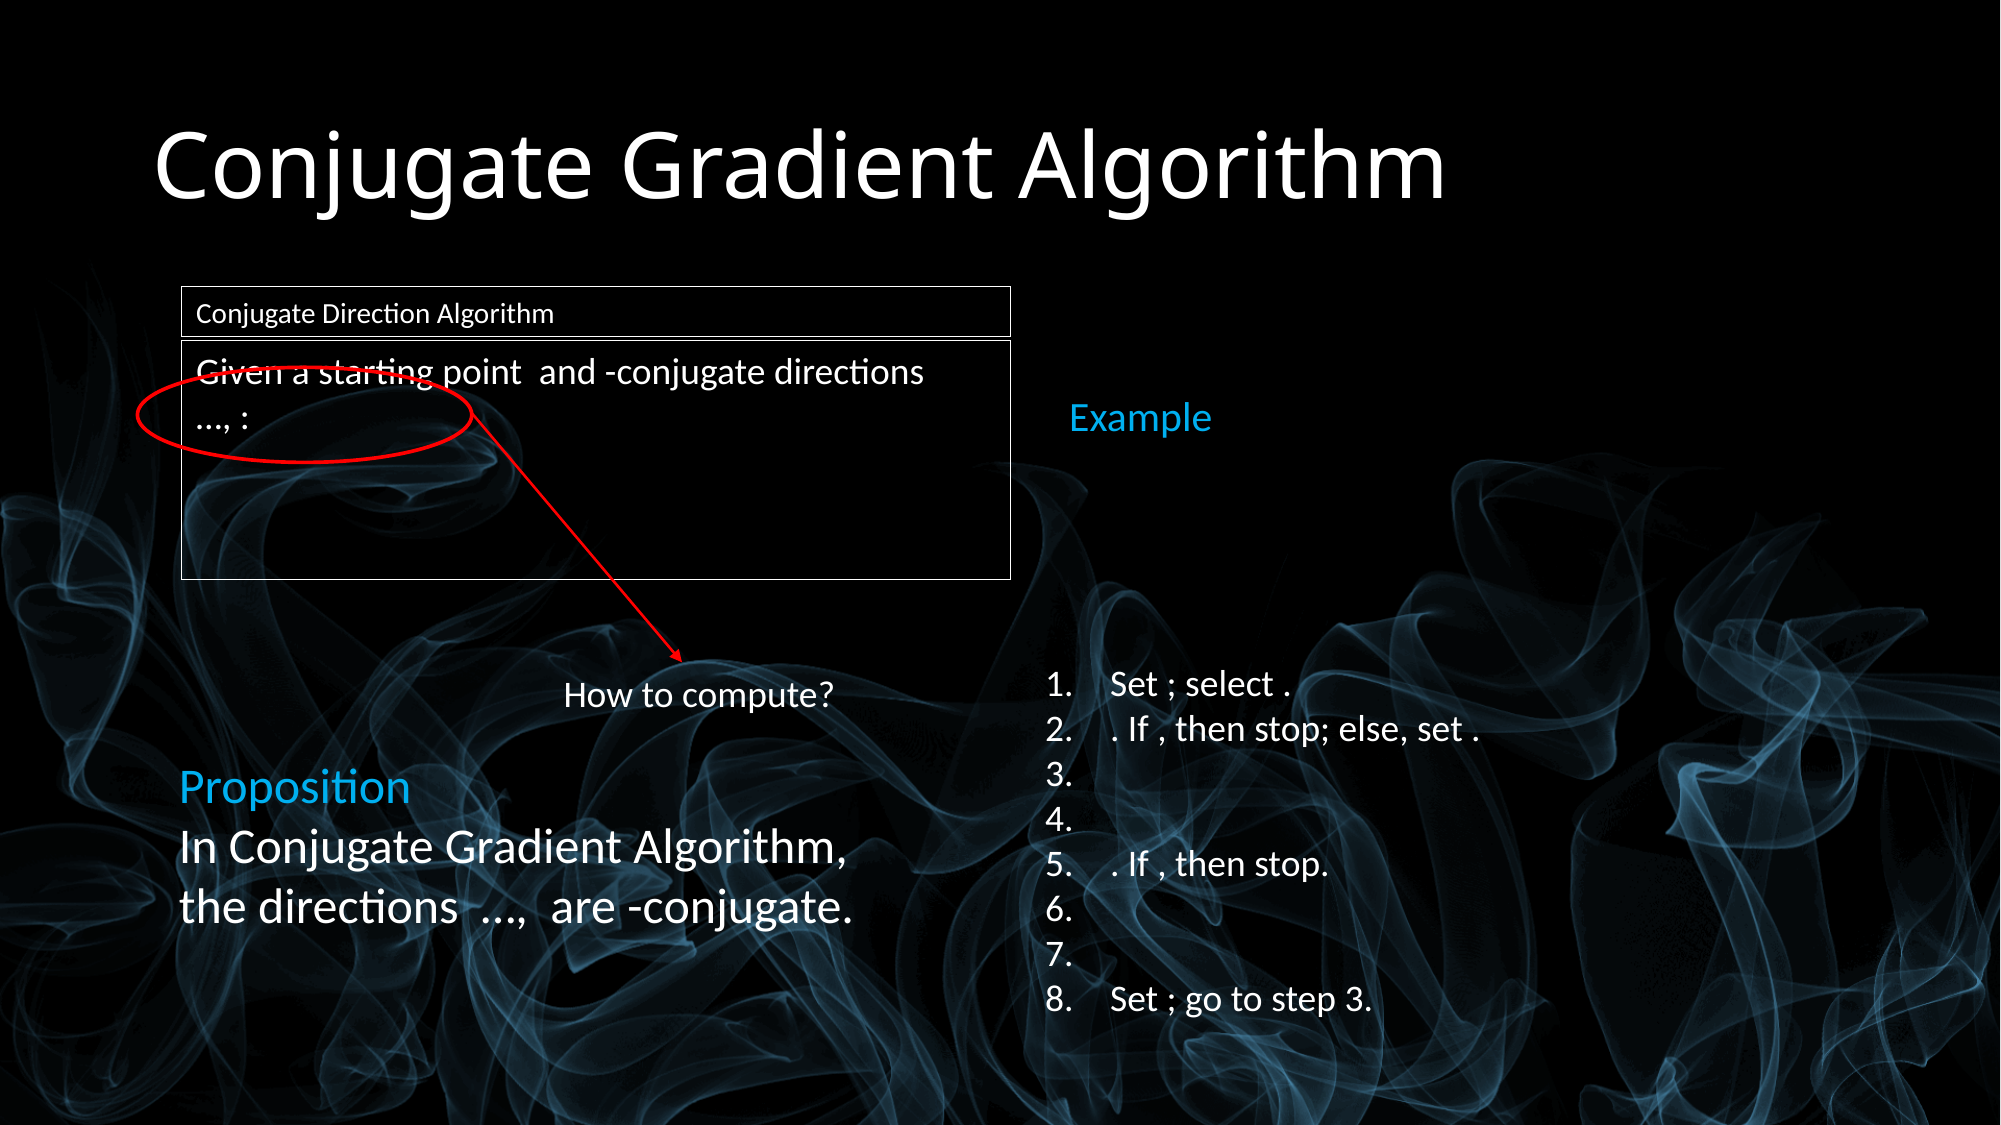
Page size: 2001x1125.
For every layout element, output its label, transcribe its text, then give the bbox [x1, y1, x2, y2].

title Conjugate Gradient Algorithm [137, 59, 1863, 278]
picture [0, 0, 2001, 1125]
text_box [471, 413, 683, 663]
text_box [136, 381, 181, 448]
text_box How to compute? [548, 662, 873, 723]
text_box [181, 286, 1011, 626]
